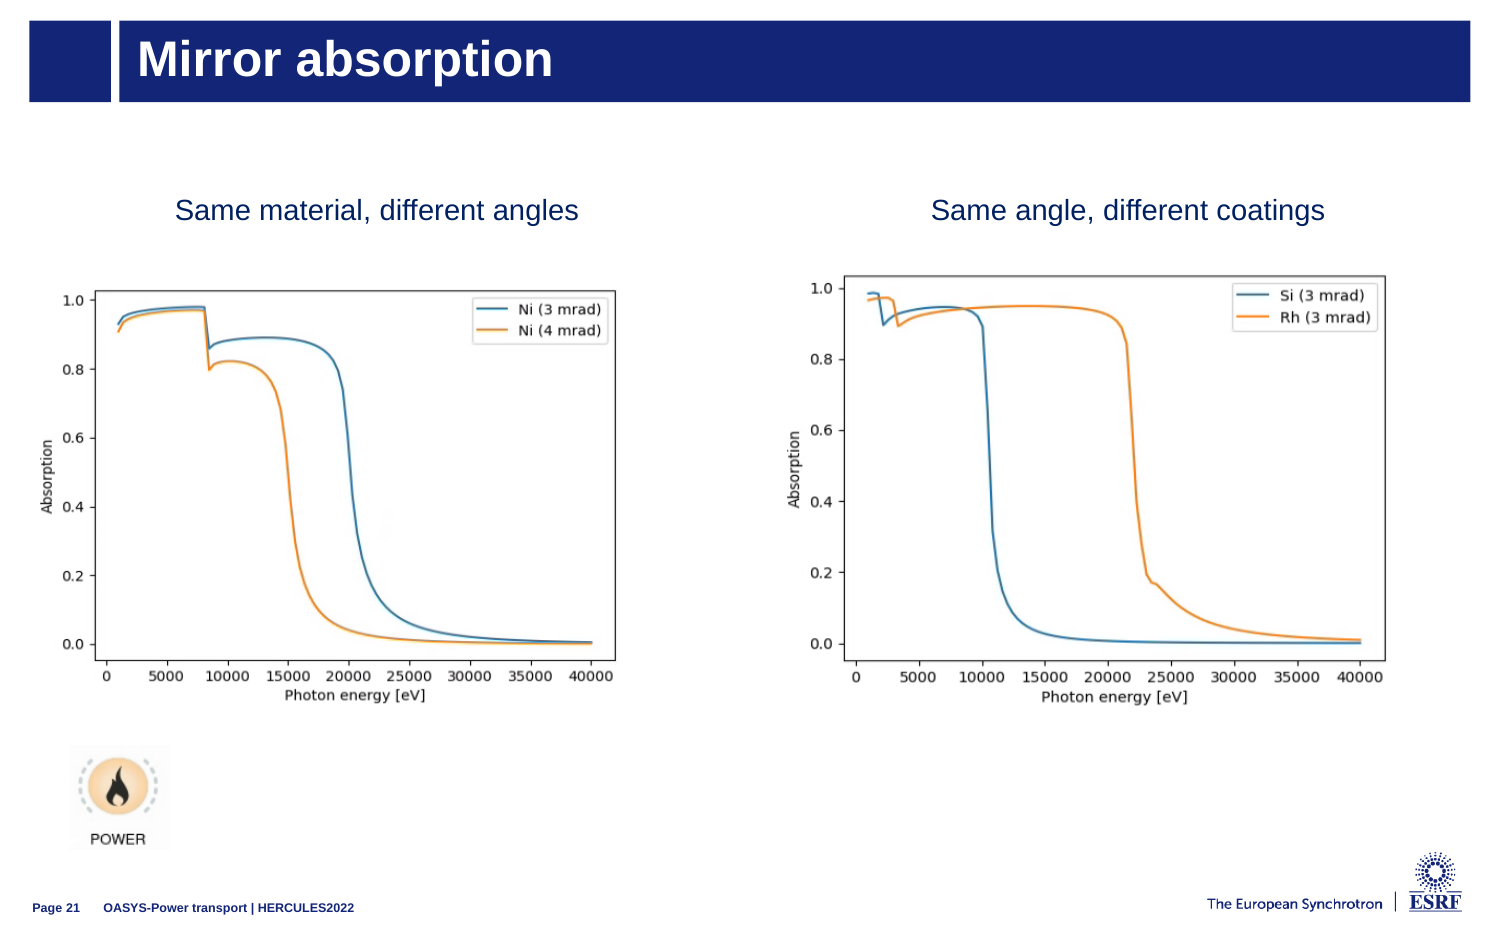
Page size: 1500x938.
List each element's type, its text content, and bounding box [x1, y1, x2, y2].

picture [35, 285, 620, 706]
text_box Same angle, different coatings [916, 184, 1341, 234]
picture [1175, 831, 1500, 938]
footer OASYS-Power transport | HERCULES2022 [103, 886, 1108, 916]
slide_number Page 21 [32, 886, 101, 916]
picture [69, 744, 170, 851]
text_box Same material, different angles [160, 184, 595, 234]
picture [785, 271, 1389, 708]
title Mirror absorption [119, 20, 1471, 103]
